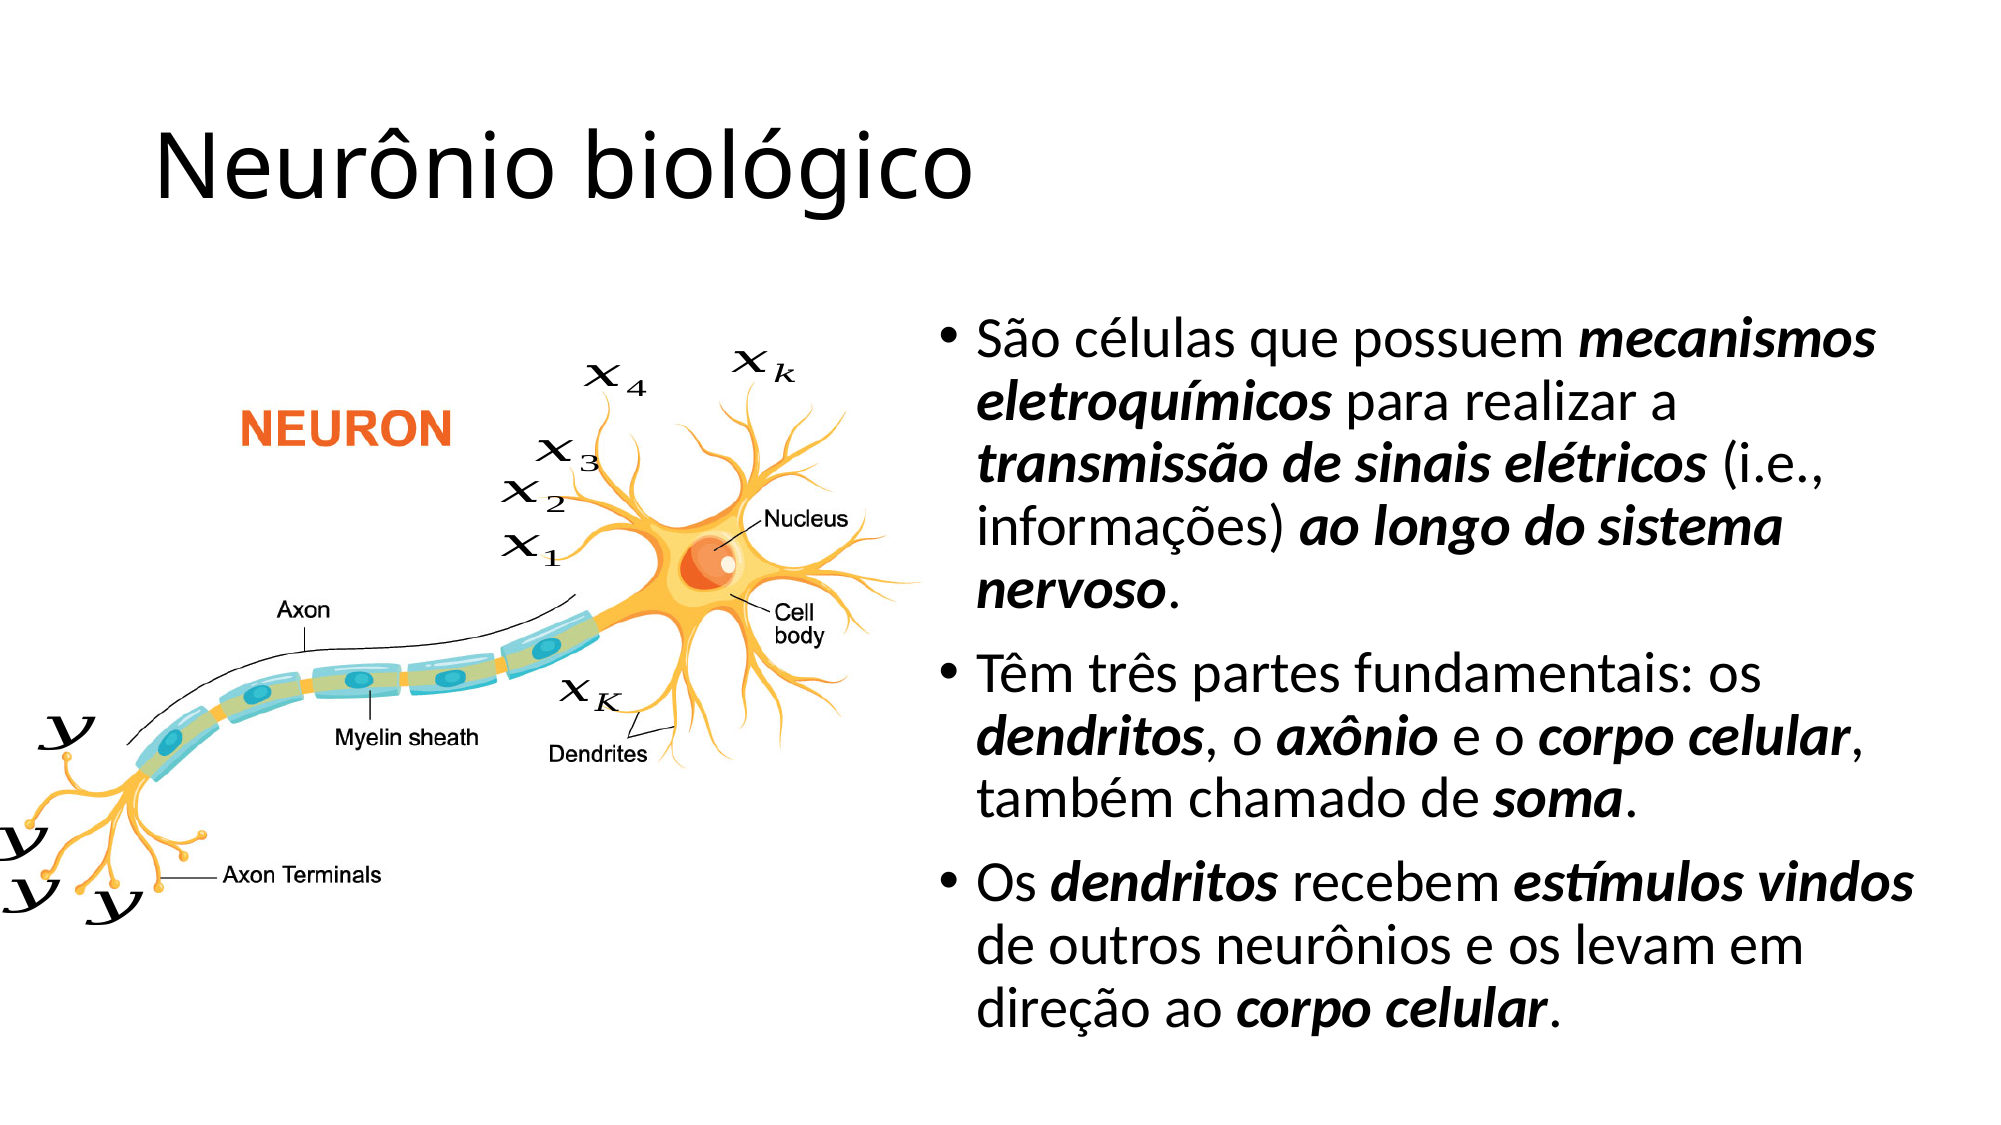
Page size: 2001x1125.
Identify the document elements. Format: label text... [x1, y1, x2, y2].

title Neurônio biológico [137, 59, 1863, 278]
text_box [0, 337, 924, 927]
list São células que possuem mecanismos eletroquímicos para realizar a transmissão de sinais elétricos (i.e., informações) ao longo do sistema nervoso. Têm três partes fundamentais: os dendritos, o axônio e o corpo celular, também chamado de soma. Os dendritos recebem estímulos vindos de outros neurônios e os levam em direção ao corpo celular. [923, 299, 1978, 1125]
